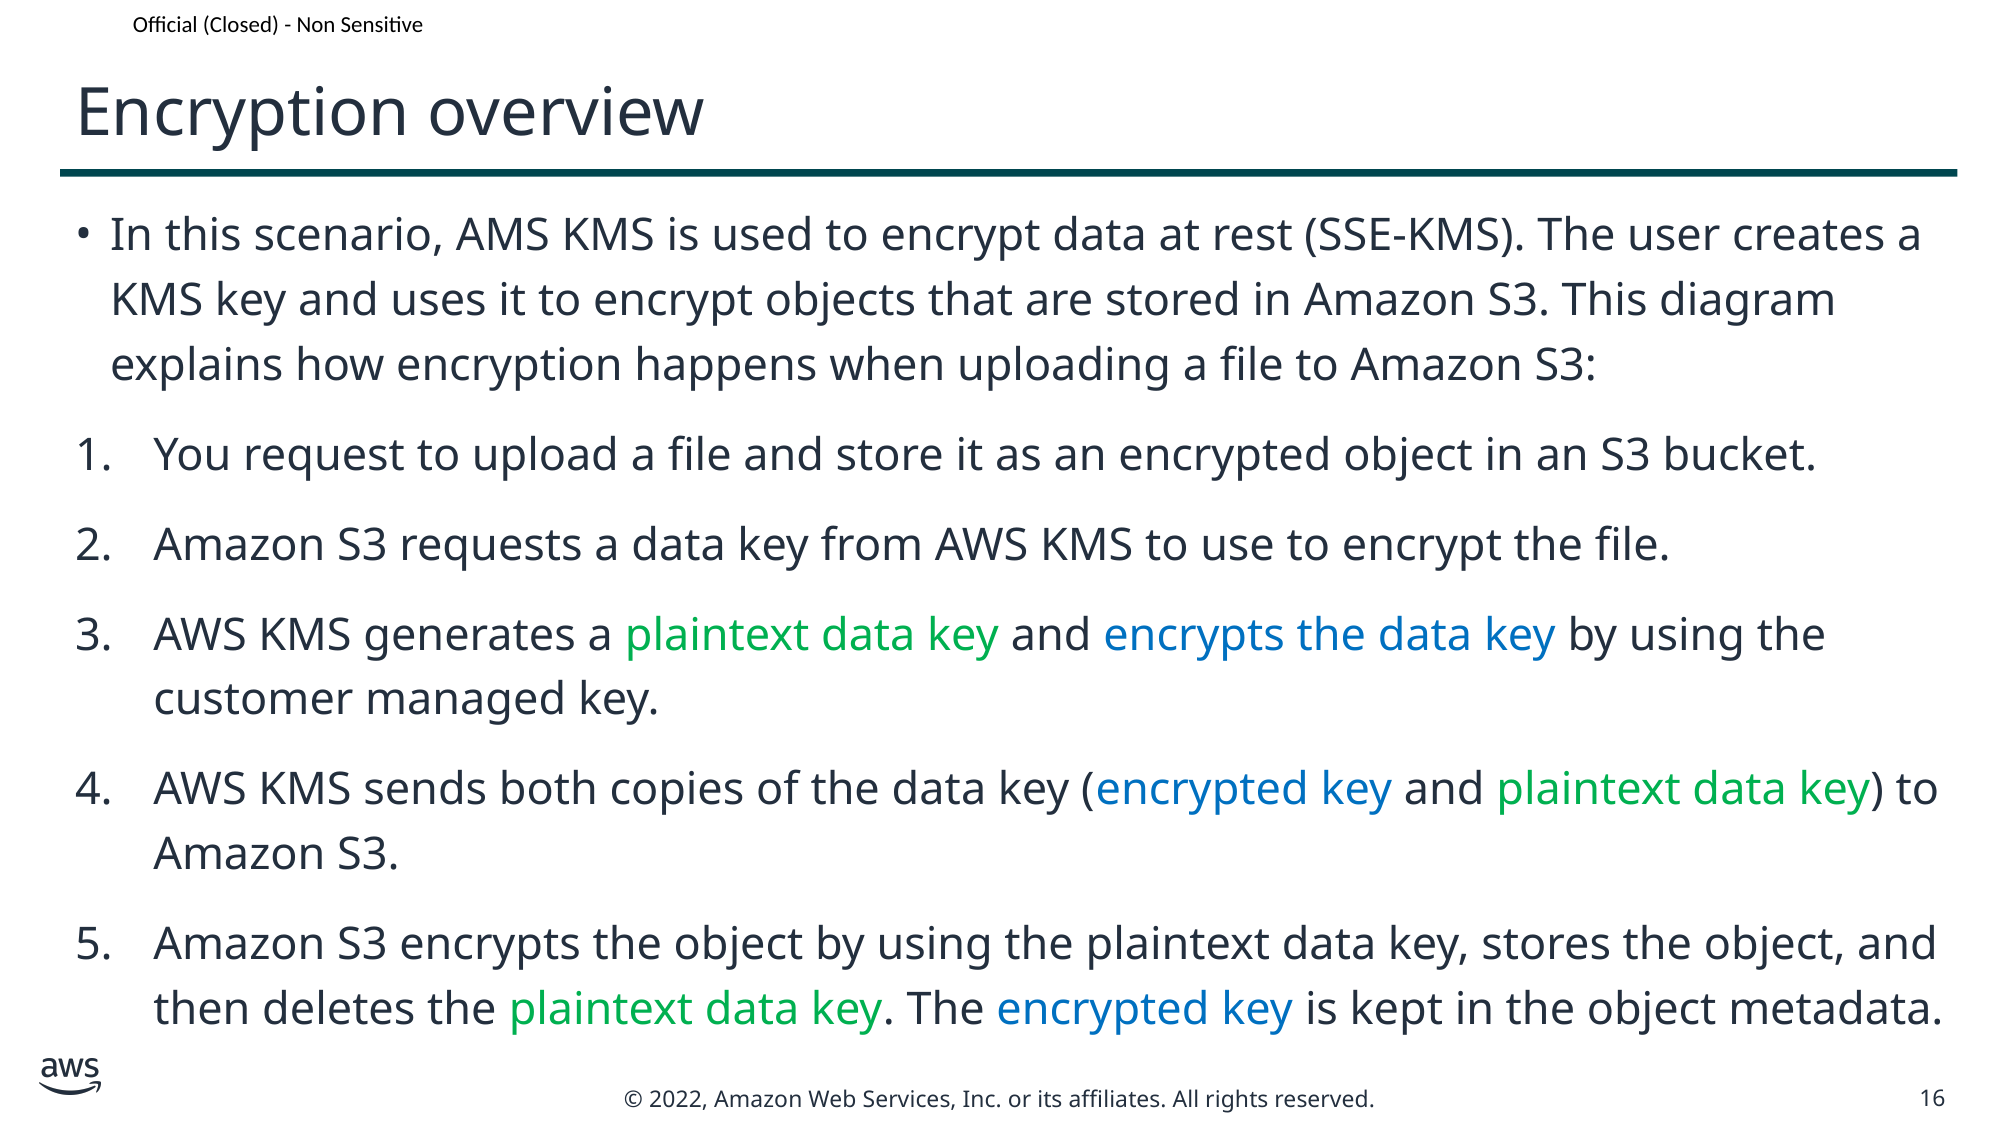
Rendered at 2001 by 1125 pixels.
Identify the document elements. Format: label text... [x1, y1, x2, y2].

slide_number 16 [1881, 1077, 1961, 1121]
list In this scenario, AMS KMS is used to encrypt data at rest (SSE-KMS). The user creates a KMS key and uses it to encrypt objects that are stored in Amazon S3. This diagram explains how encryption happens when uploading a file to Amazon S3: You request to upload a file and store it as an encrypted object in an S3 bucket. Amazon S3 requests a data key from AWS KMS to use to encrypt the file. AWS KMS generates a plaintext data key and encrypts the data key by using the customer managed key. AWS KMS sends both copies of the data key (encrypted key and plaintext data key) to Amazon S3. Amazon S3 encrypts the object by using the plaintext data key, stores the object, and then deletes the plaintext data key. The encrypted key is kept in the object metadata. [60, 187, 1961, 1056]
picture [39, 1058, 101, 1095]
title Encryption overview [60, 49, 1958, 170]
